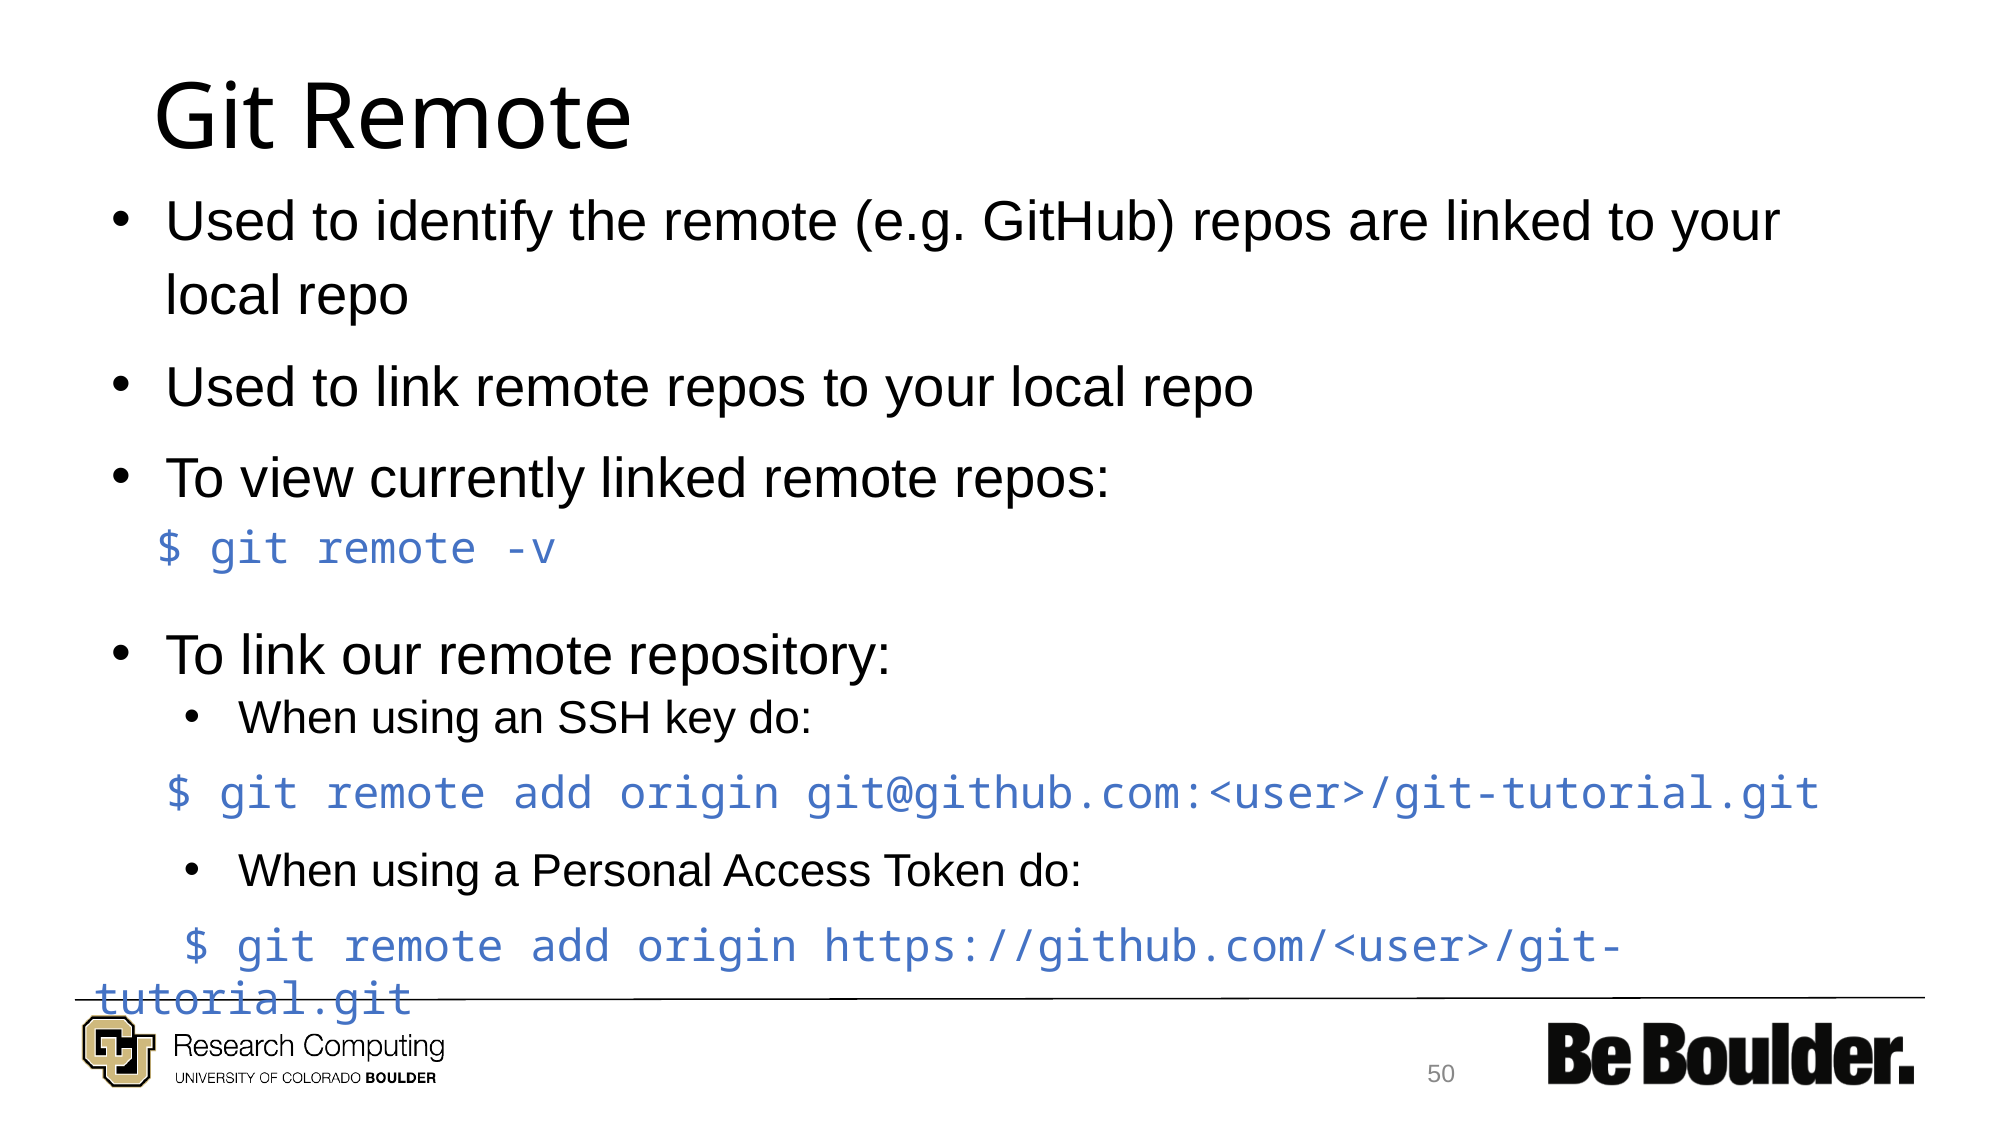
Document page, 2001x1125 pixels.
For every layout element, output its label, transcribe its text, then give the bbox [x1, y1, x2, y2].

list Used to identify the remote (e.g. GitHub) repos are linked to your local repo Used to link remote repos to your local repo To view currently linked remote repos: $ git remote -v To link our remote repository: When using an SSH key do: $ git remote add origin git@github.com:<user>/git-tutorial.git When using a Personal Access Token do: $ git remote add origin https://github.com/<user>/git-tutorial.git [78, 169, 1908, 1036]
title Git Remote [137, 59, 1863, 169]
slide_number 50 [1412, 1042, 1525, 1103]
picture [81, 1036, 444, 1088]
picture [1524, 1015, 1938, 1088]
